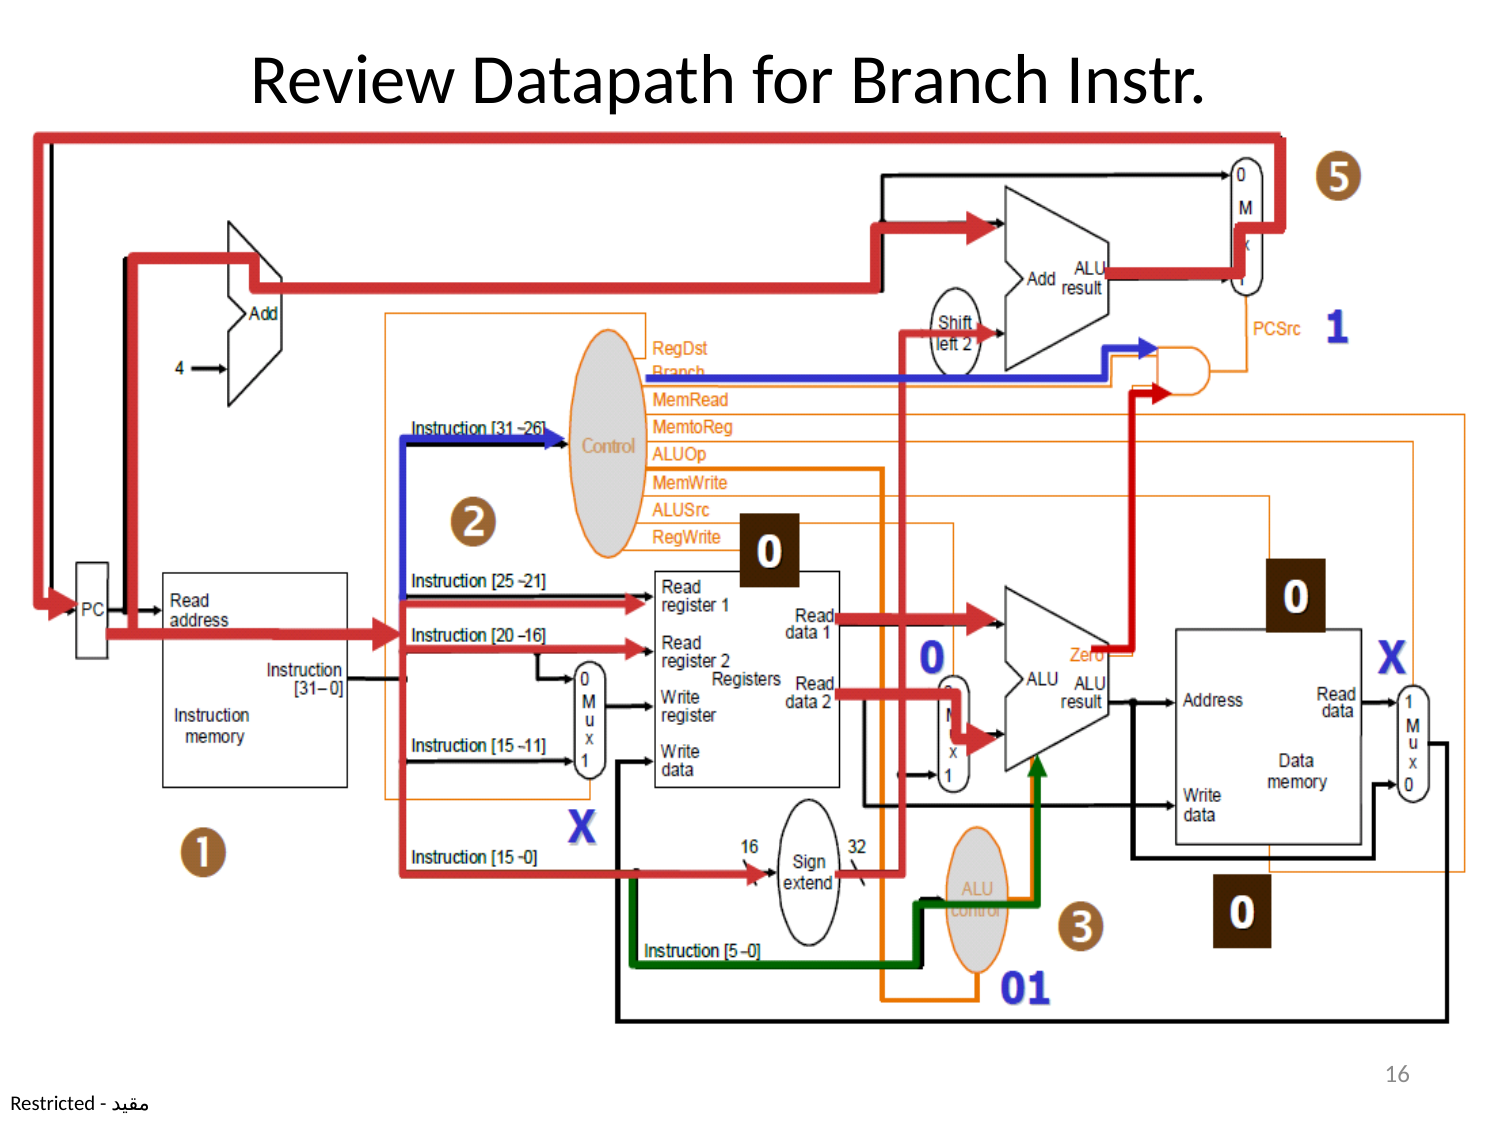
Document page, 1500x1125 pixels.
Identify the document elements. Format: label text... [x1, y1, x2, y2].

picture [24, 124, 1476, 1033]
title Review Datapath for Branch Instr. [99, 24, 1375, 123]
slide_number 16 [1074, 1042, 1425, 1103]
